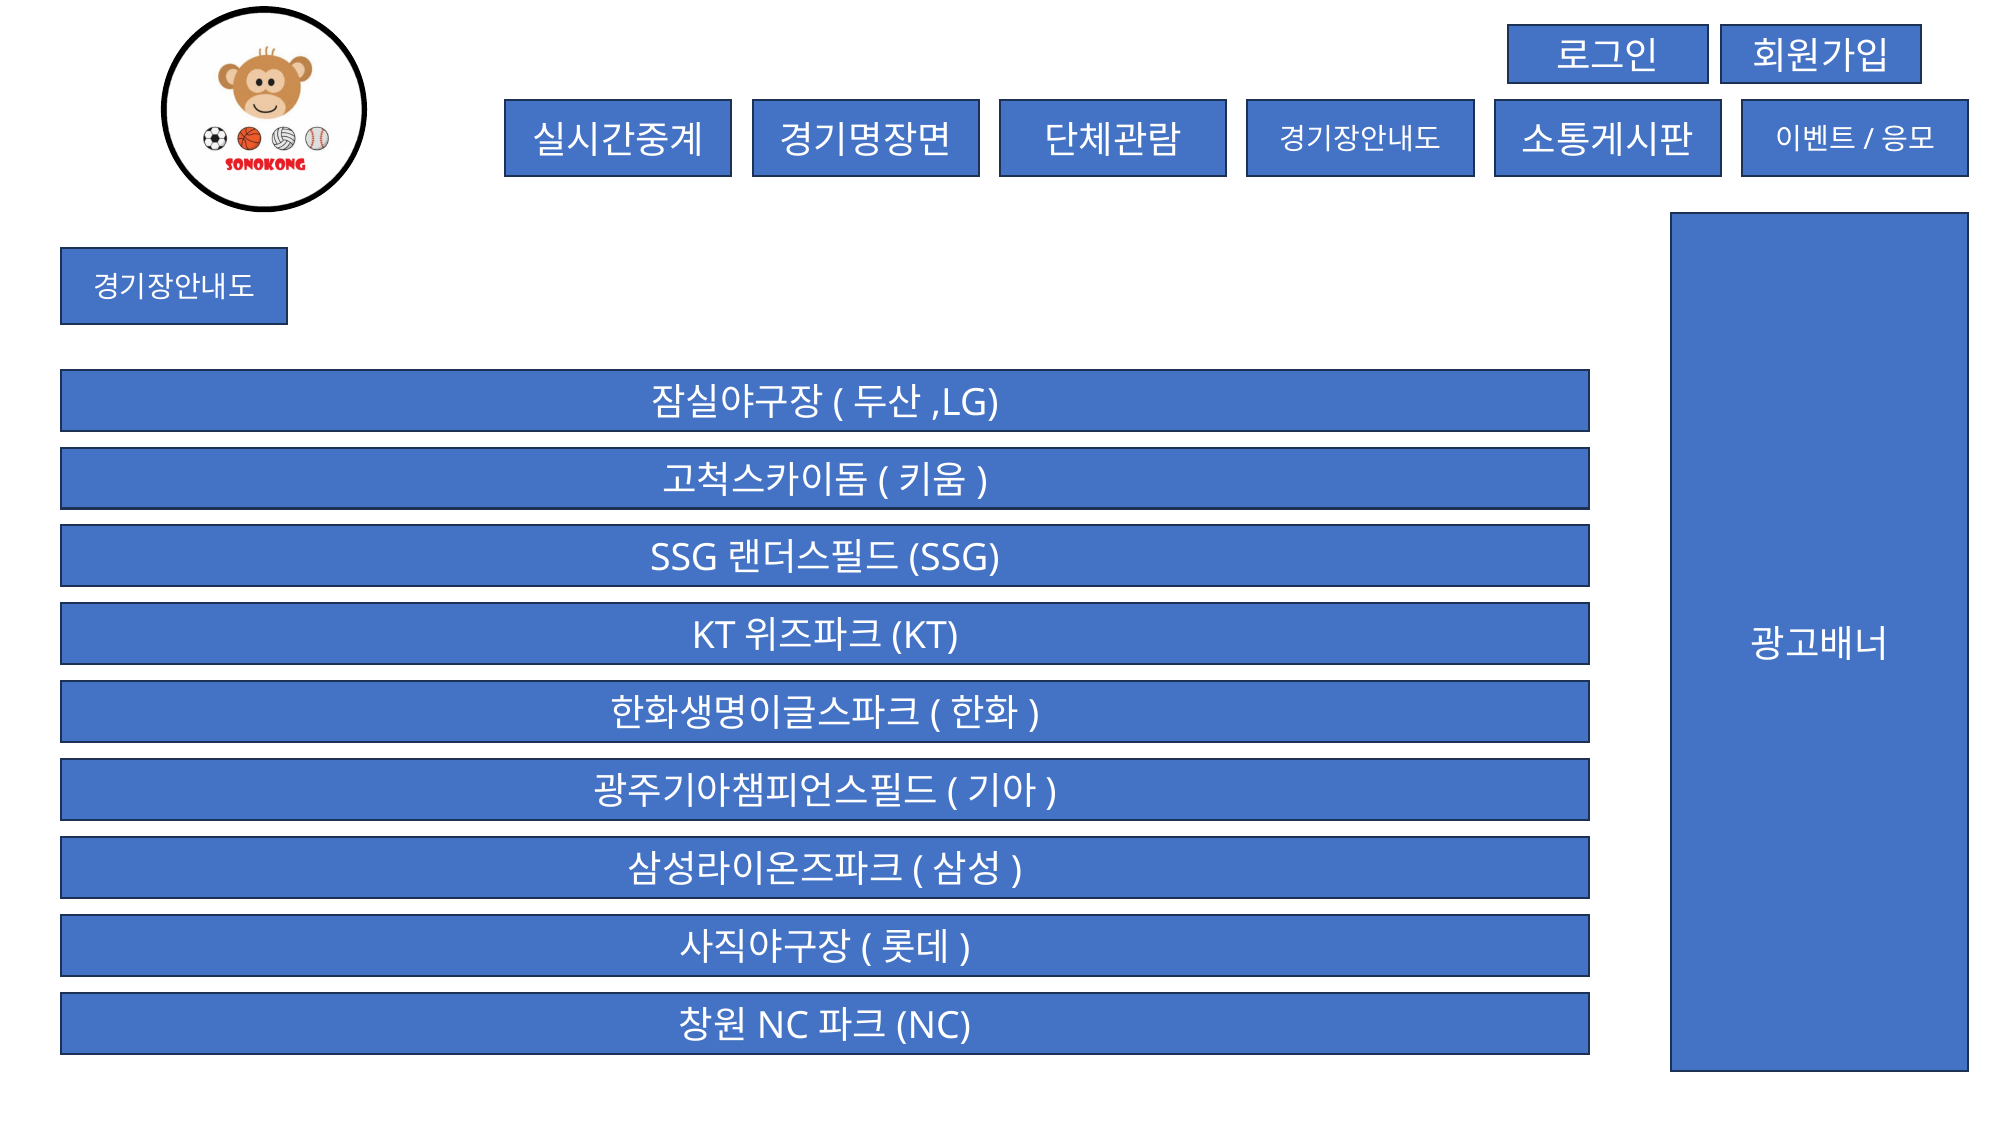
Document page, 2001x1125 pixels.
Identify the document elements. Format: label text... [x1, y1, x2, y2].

text_box 광주기아챔피언스필드(기아) [60, 758, 1590, 821]
text_box 실시간중계 [504, 99, 732, 177]
text_box 소통게시판 [1494, 99, 1722, 177]
text_box 경기장안내도 [1246, 99, 1475, 177]
text_box 경기명장면 [752, 99, 980, 177]
text_box 로그인 [1507, 24, 1709, 84]
picture [160, 6, 368, 213]
text_box 회원가입 [1720, 24, 1922, 84]
text_box 단체관람 [999, 99, 1227, 177]
text_box 이벤트/응모 [1741, 99, 1969, 177]
text_box 삼성라이온즈파크(삼성) [60, 836, 1590, 899]
text_box 고척스카이돔(키움) [60, 447, 1590, 510]
text_box 경기장안내도 [60, 247, 288, 325]
text_box 한화생명이글스파크(한화) [60, 680, 1590, 743]
text_box 사직야구장(롯데) [60, 914, 1590, 977]
text_box SSG랜더스필드(SSG) [60, 524, 1590, 587]
text_box KT위즈파크(KT) [60, 602, 1590, 665]
text_box 잠실야구장(두산,LG) [60, 369, 1590, 432]
text_box 광고배너 [1670, 212, 1969, 1072]
text_box 창원NC파크(NC) [60, 992, 1590, 1055]
